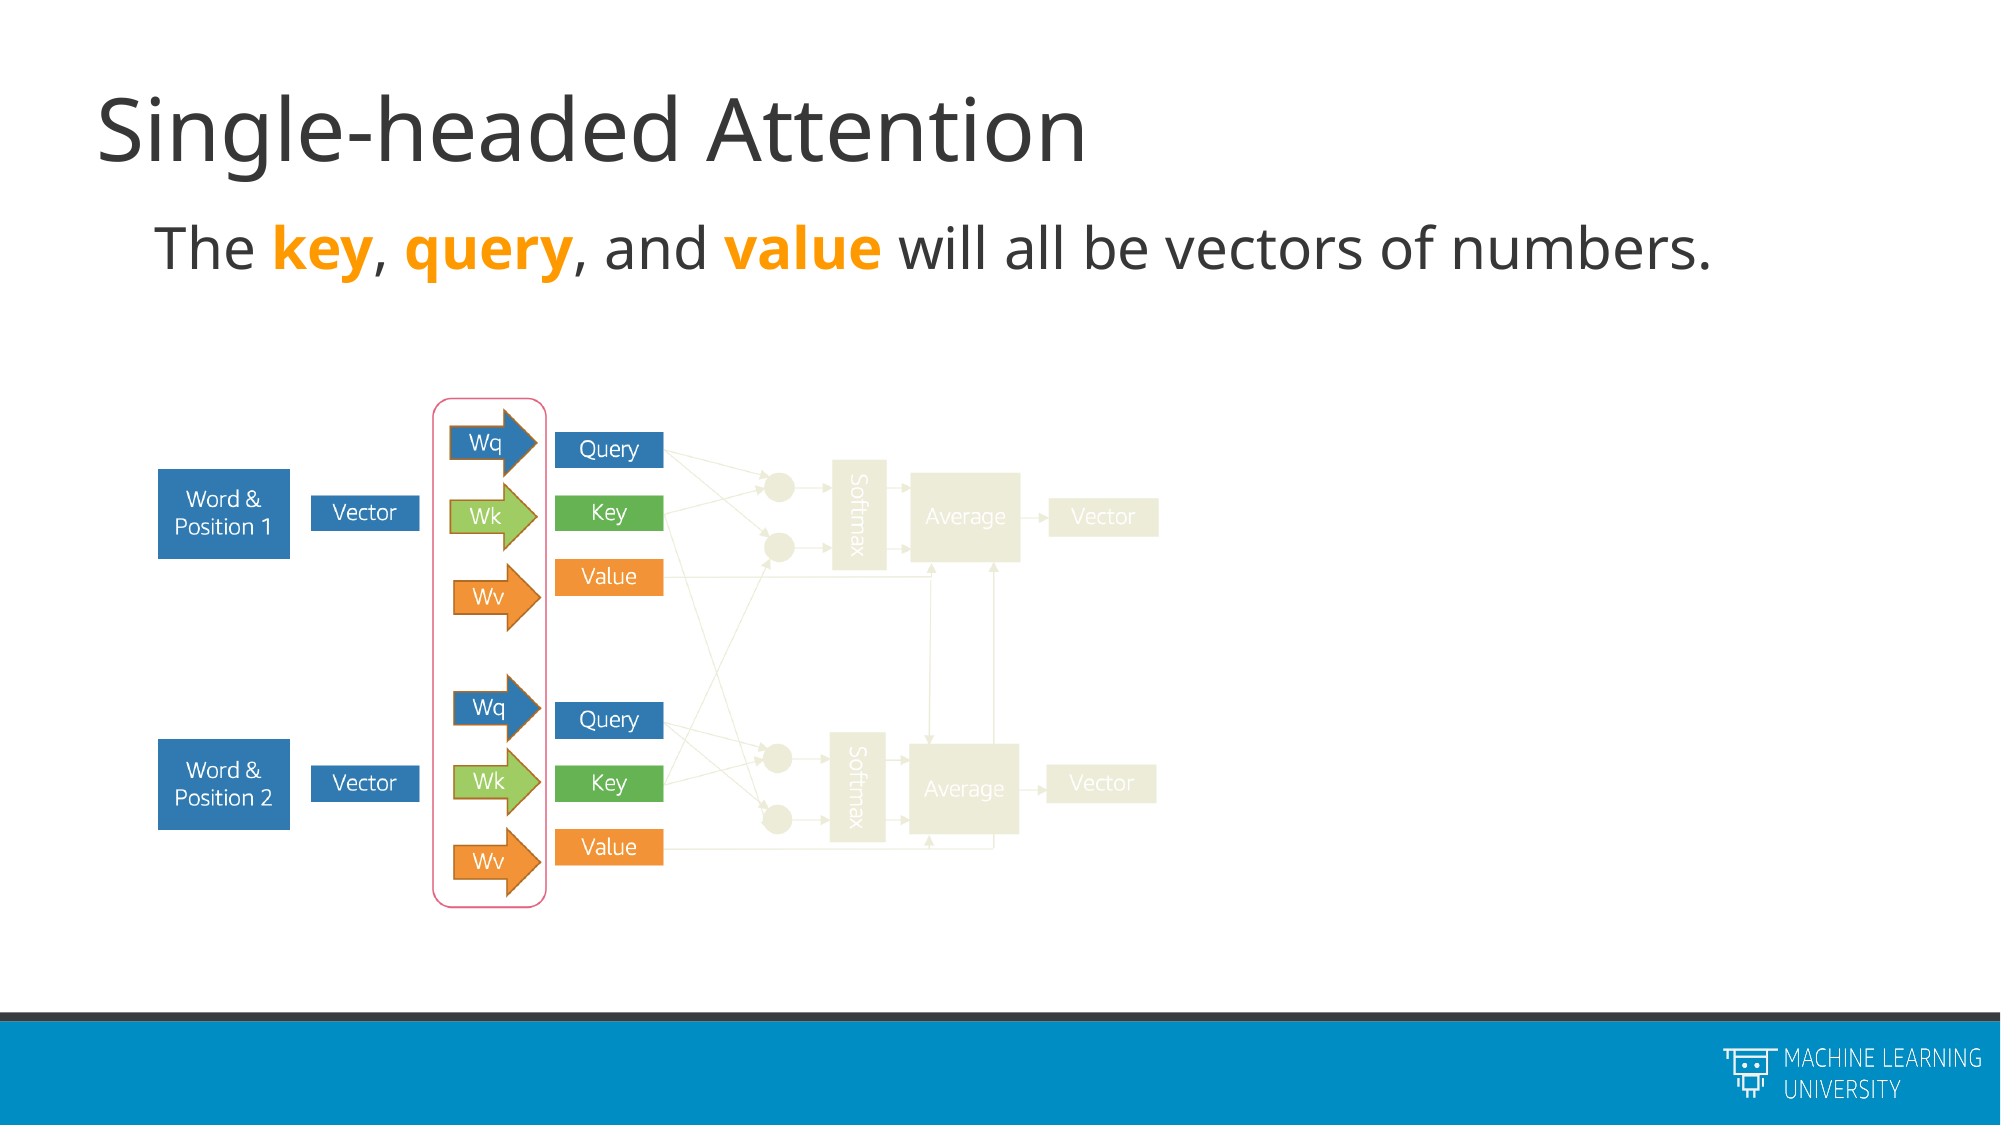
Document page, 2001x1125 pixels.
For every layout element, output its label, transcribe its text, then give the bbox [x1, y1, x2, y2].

picture [1724, 1049, 1777, 1097]
picture [139, 374, 1183, 915]
list The key, query, and value will all be vectors of numbers. [139, 211, 1919, 1012]
title Single-headed Attention [81, 78, 1807, 242]
